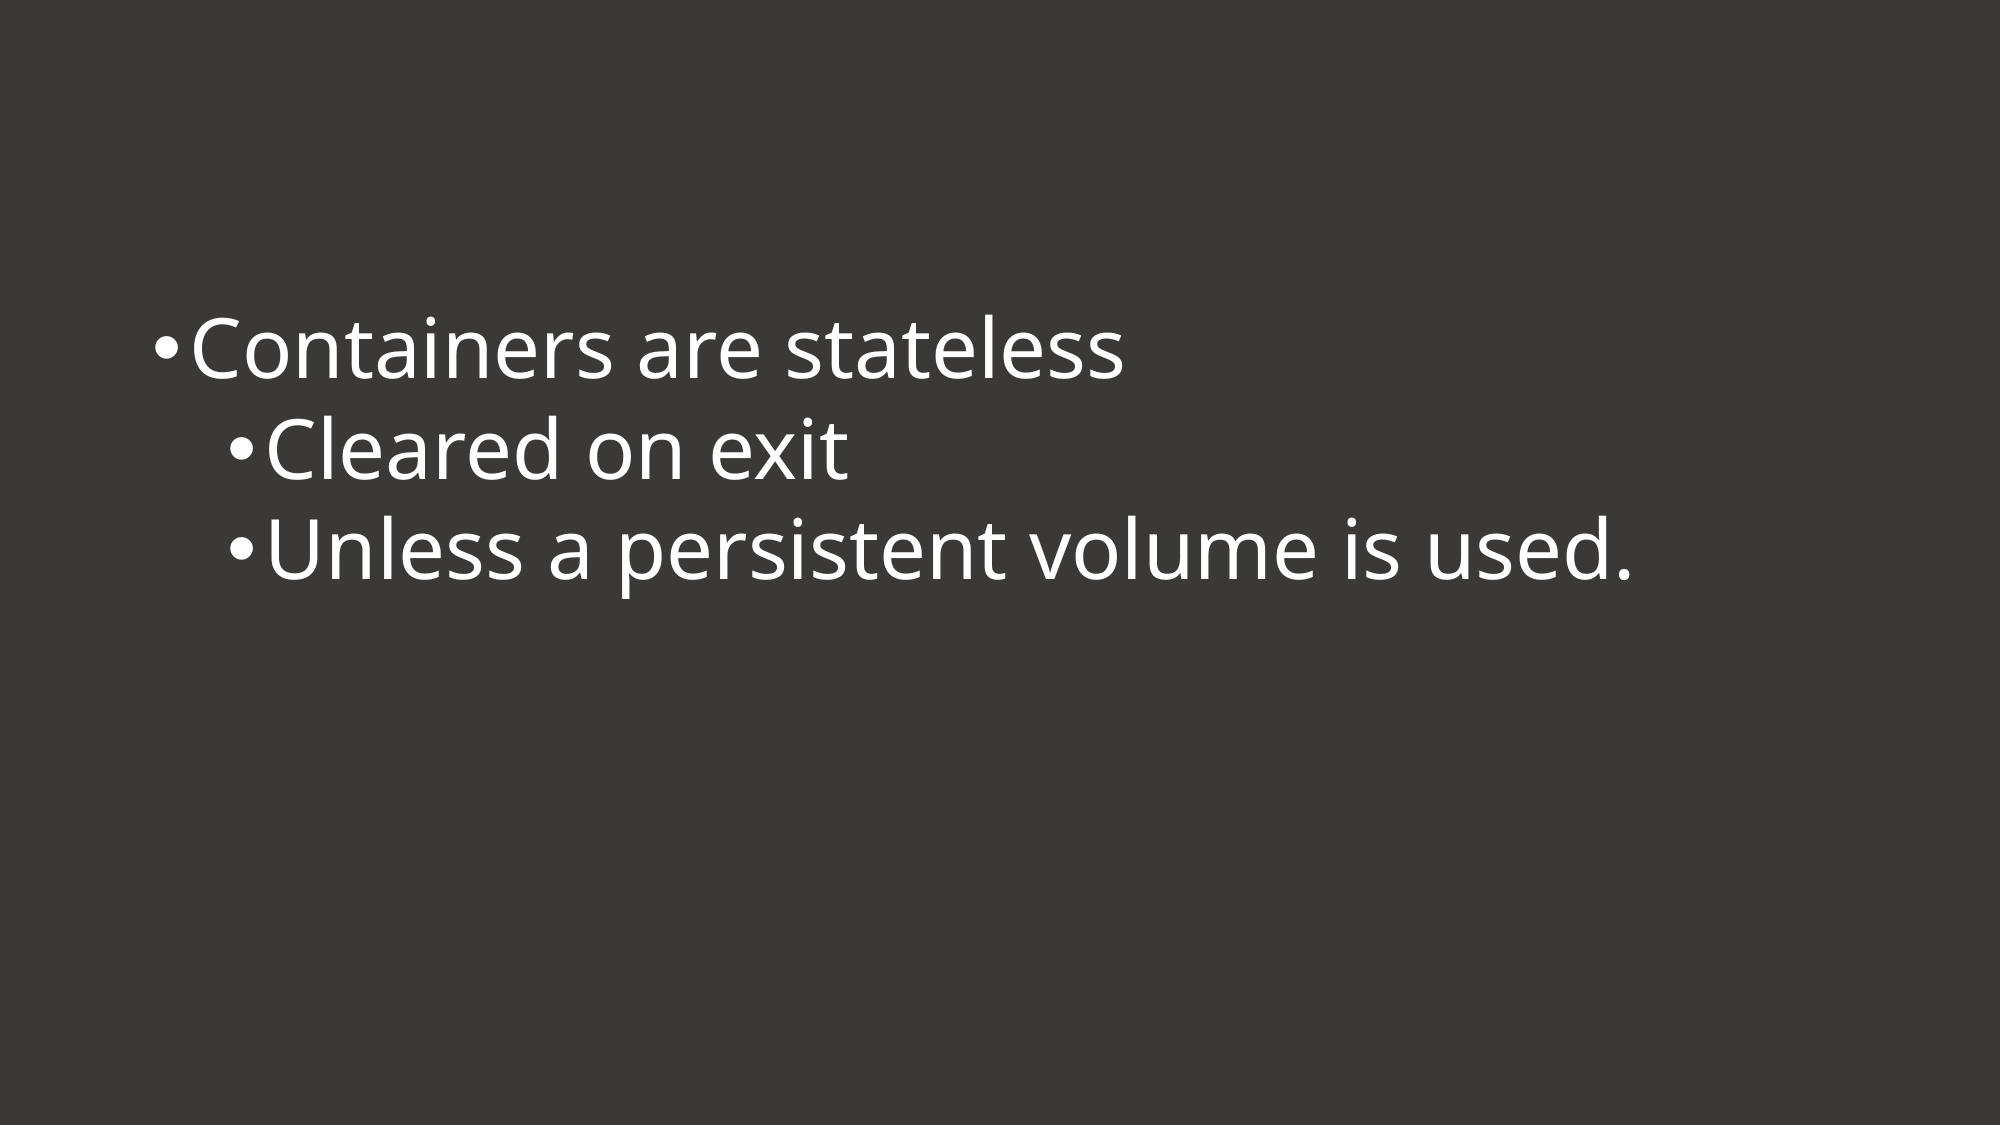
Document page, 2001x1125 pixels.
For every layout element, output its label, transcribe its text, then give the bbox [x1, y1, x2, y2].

list Containers are stateless Cleared on exit Unless a persistent volume is used. [137, 299, 1863, 1014]
